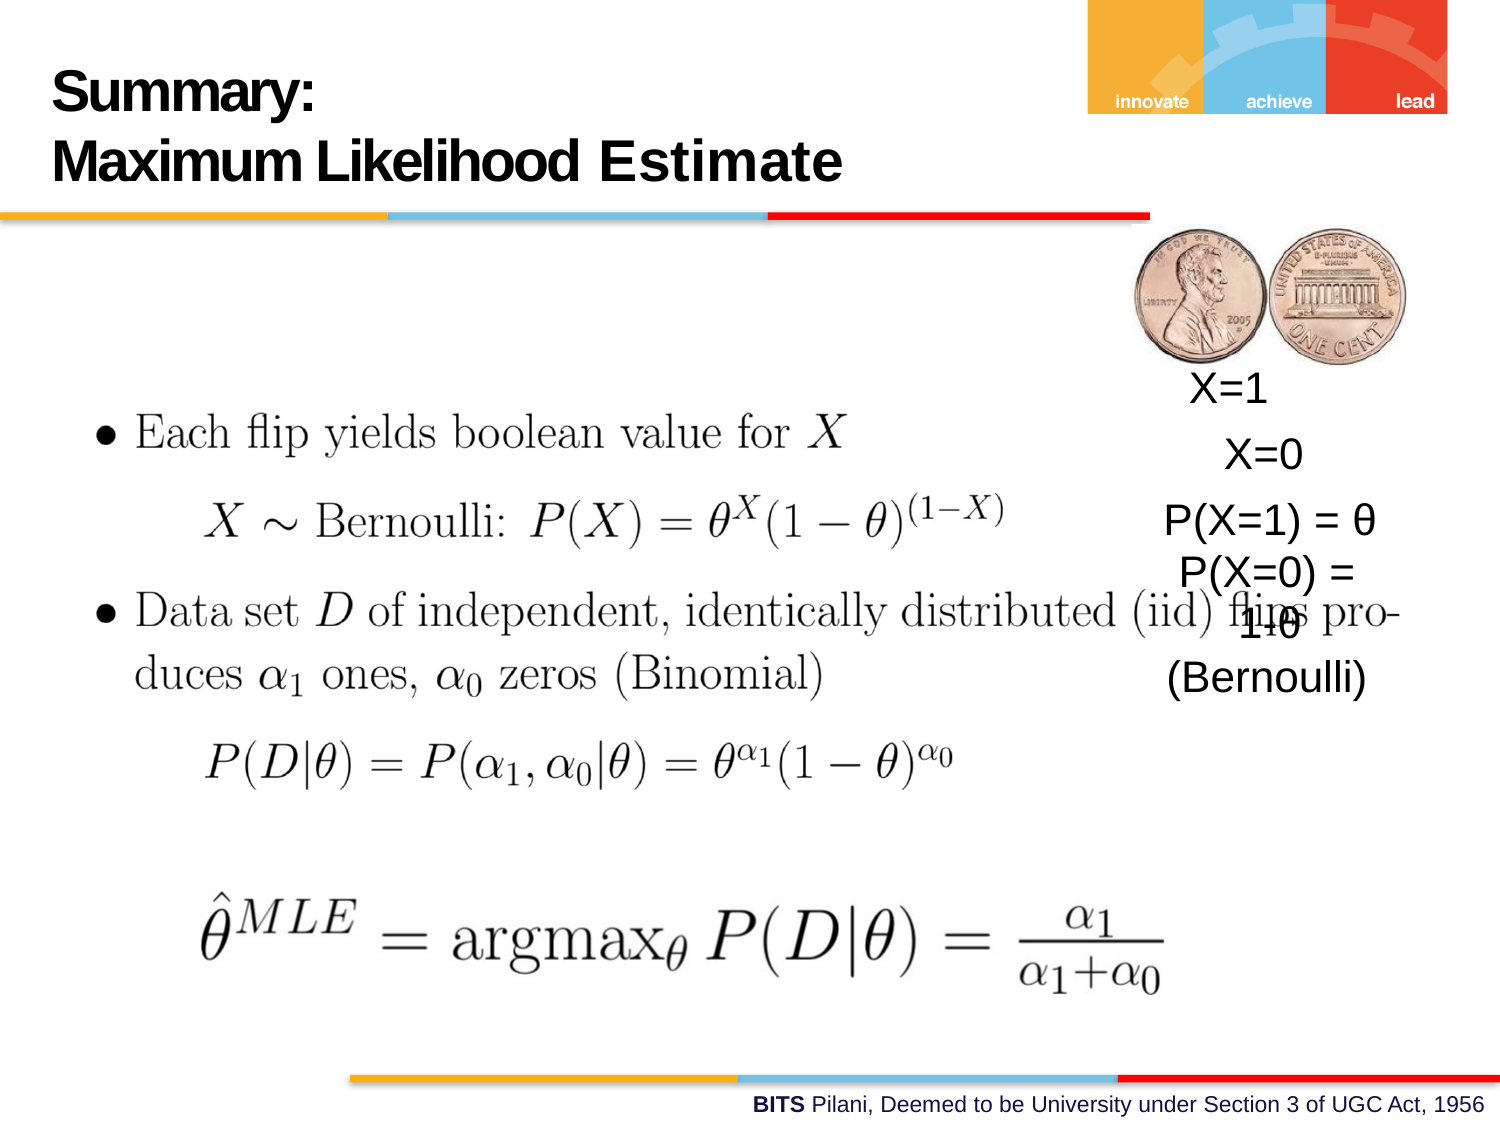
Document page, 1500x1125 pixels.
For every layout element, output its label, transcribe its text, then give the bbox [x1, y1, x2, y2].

text_box [200, 890, 1165, 995]
text_box X=1 X=0 P(X=1) = θ P(X=0) = 1-θ (Bernoulli) [1143, 344, 1401, 701]
text_box [1131, 224, 1408, 368]
picture [1087, 0, 1448, 114]
title Summary: Maximum Likelihood Estimate [50, 27, 866, 218]
text_box [95, 412, 1400, 790]
